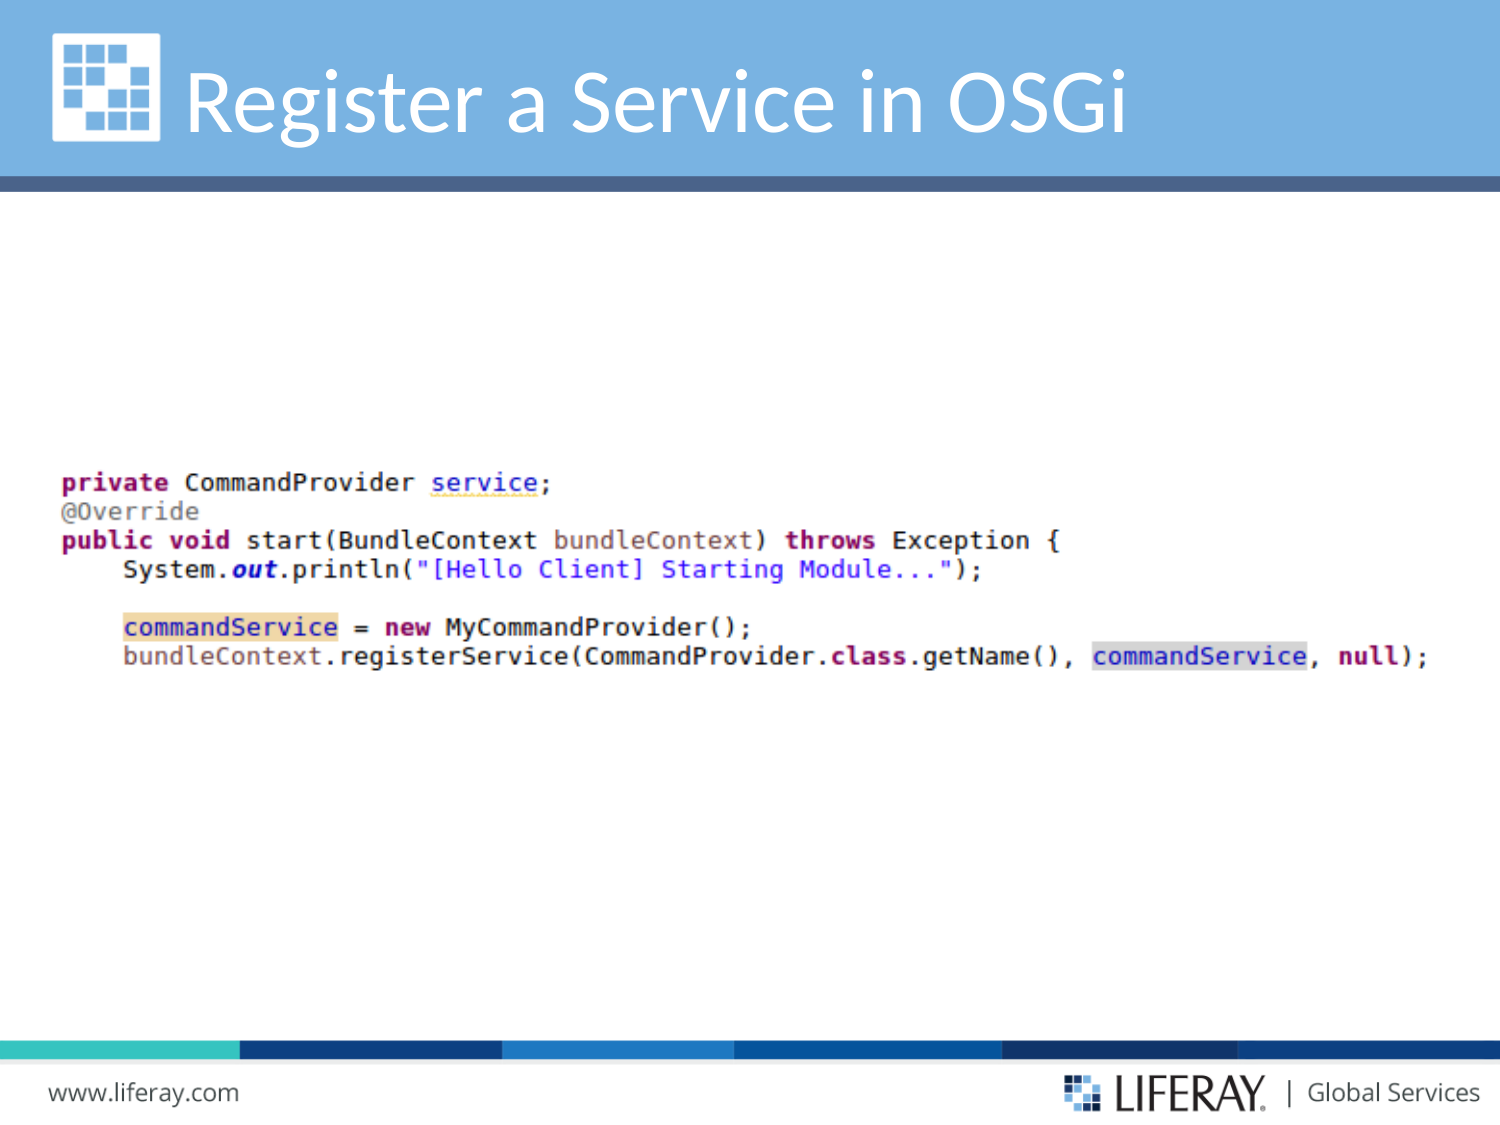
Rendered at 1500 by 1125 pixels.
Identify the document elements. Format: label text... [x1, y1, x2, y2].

picture [0, 0, 1500, 1125]
title Register a Service in OSGi [169, 34, 1421, 157]
